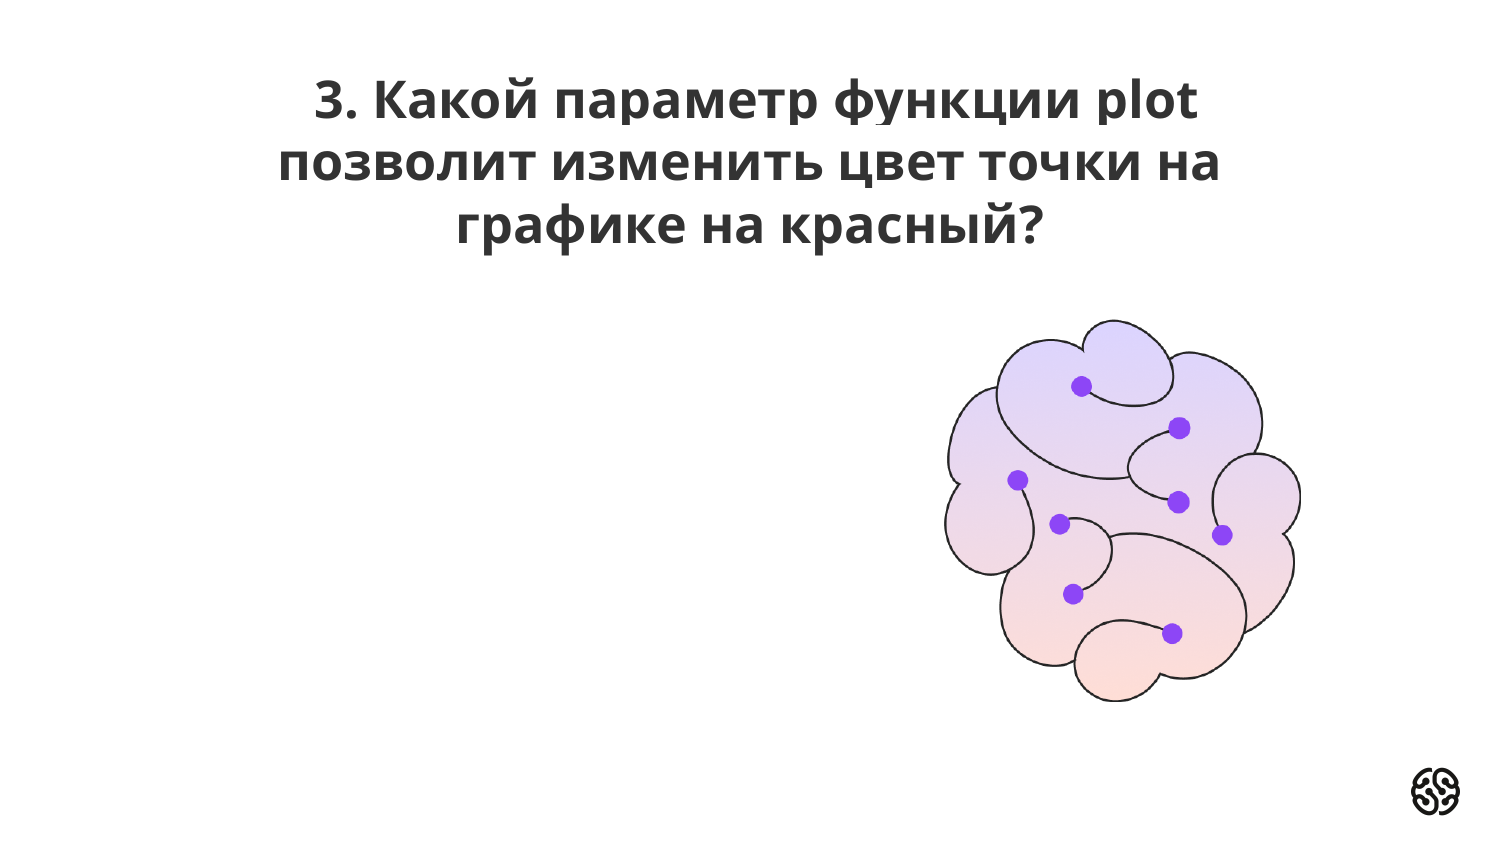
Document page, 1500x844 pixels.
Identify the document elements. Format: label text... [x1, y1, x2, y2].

picture [1411, 767, 1460, 816]
title 3. Какой параметр функции plot позволит изменить цвет точки на графике на красный? [153, 56, 1347, 264]
picture [943, 318, 1301, 702]
